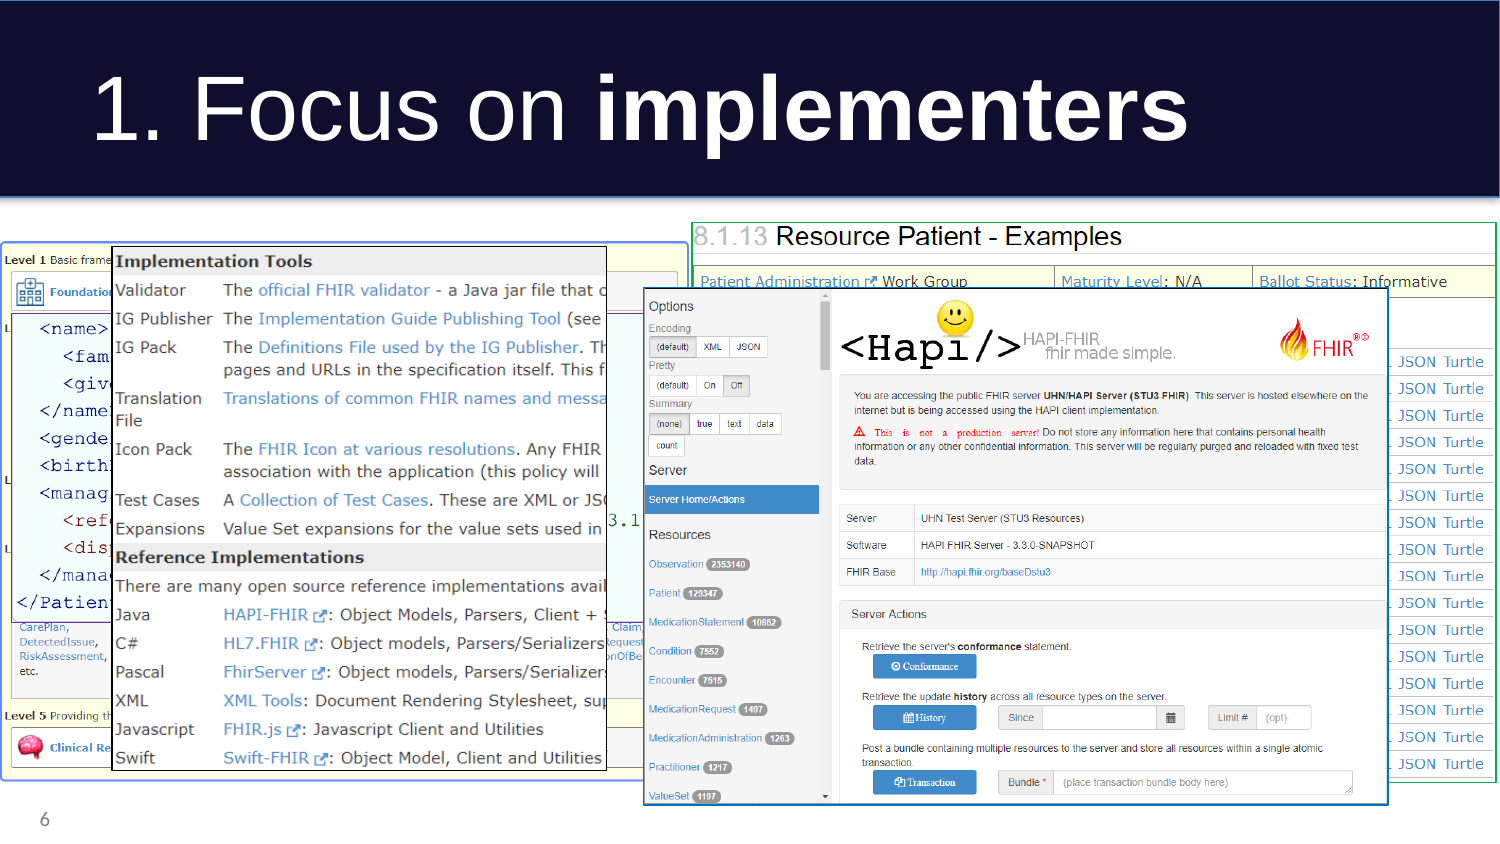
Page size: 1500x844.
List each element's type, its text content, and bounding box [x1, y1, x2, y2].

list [0, 241, 687, 783]
title 1. Focus on implementers [75, 33, 1425, 175]
picture [11, 222, 1496, 805]
